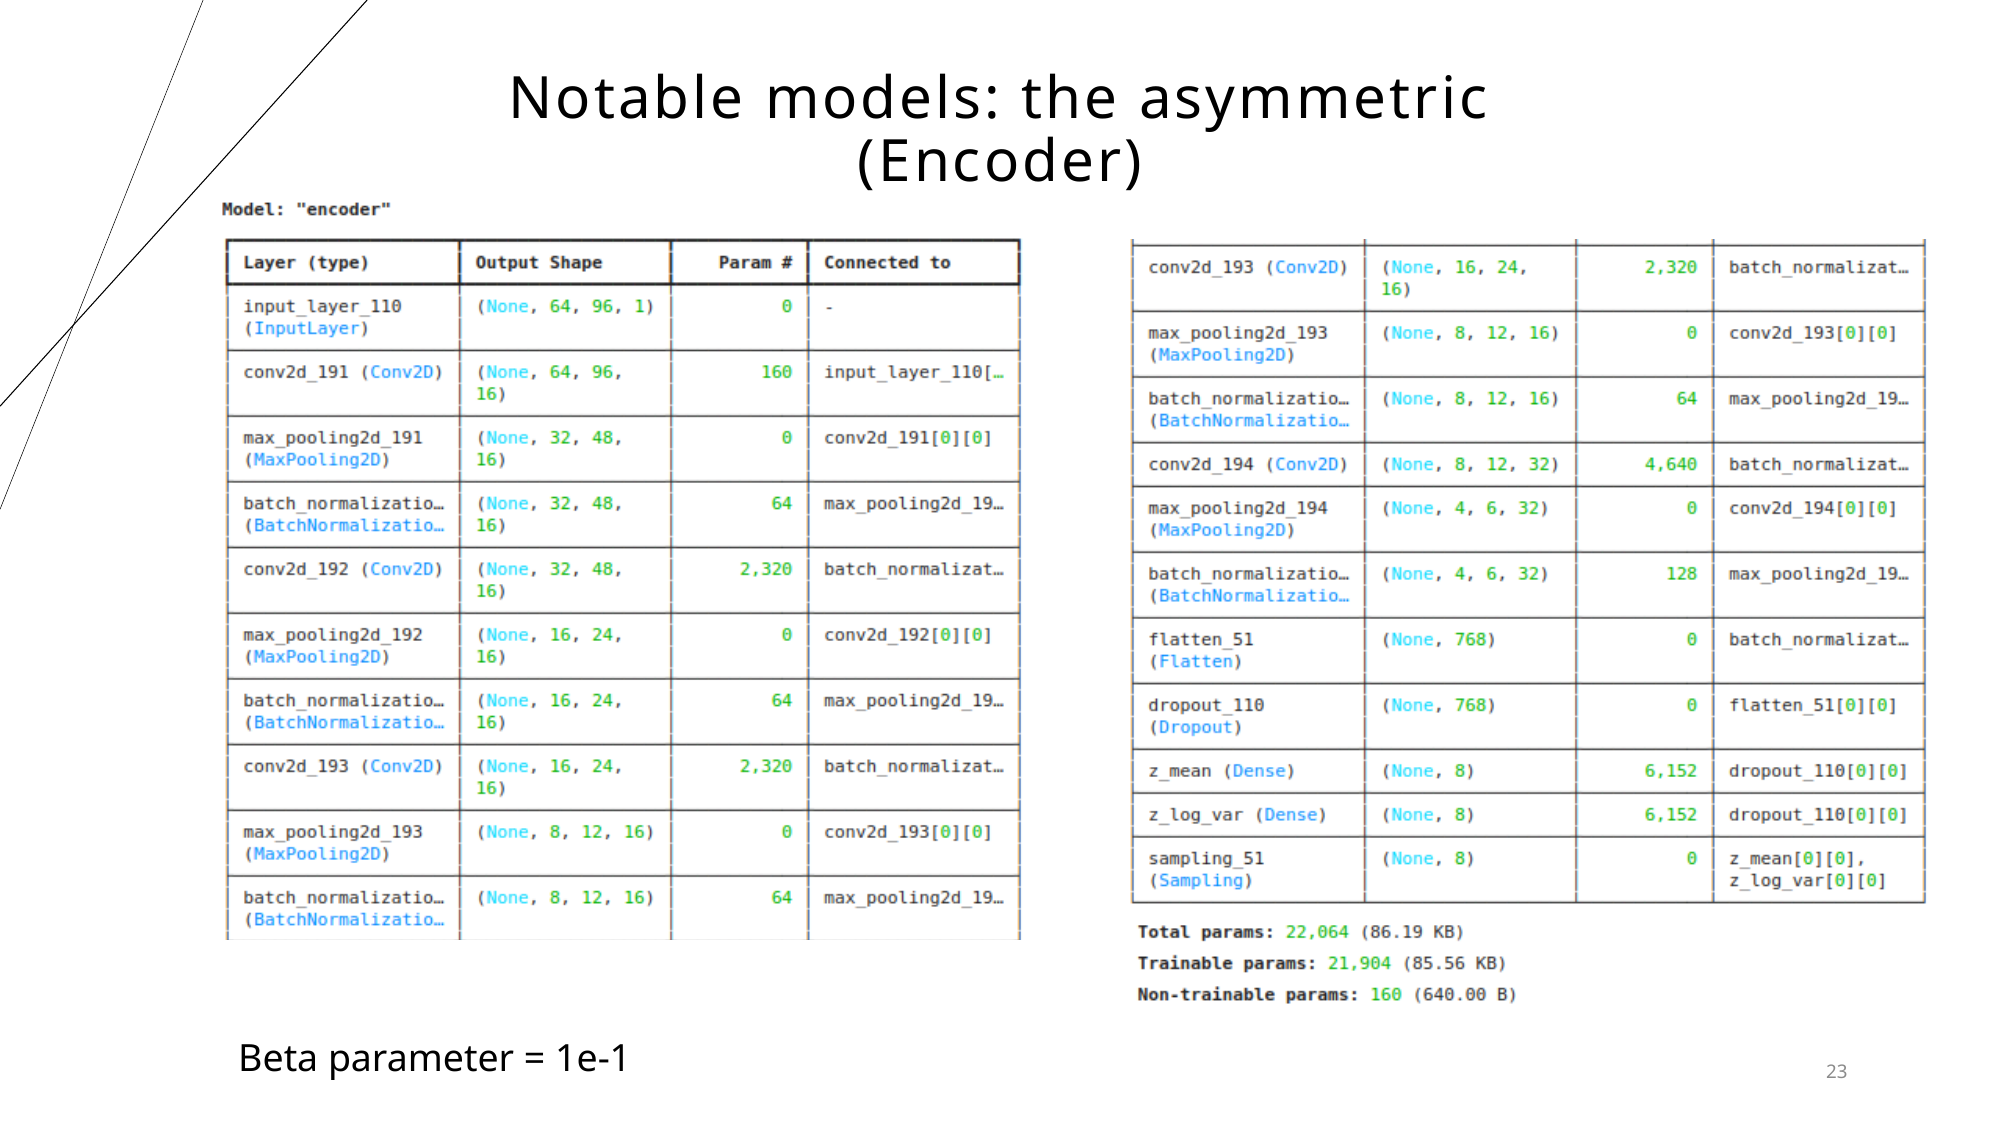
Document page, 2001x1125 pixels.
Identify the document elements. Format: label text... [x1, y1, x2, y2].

picture [204, 192, 1043, 940]
picture [1109, 239, 1948, 1021]
text_box Beta parameter = 1e-1 [223, 1026, 673, 1087]
title Notable models: the asymmetric (Encoder) [309, 22, 1691, 240]
slide_number 23 [1412, 1042, 1863, 1103]
